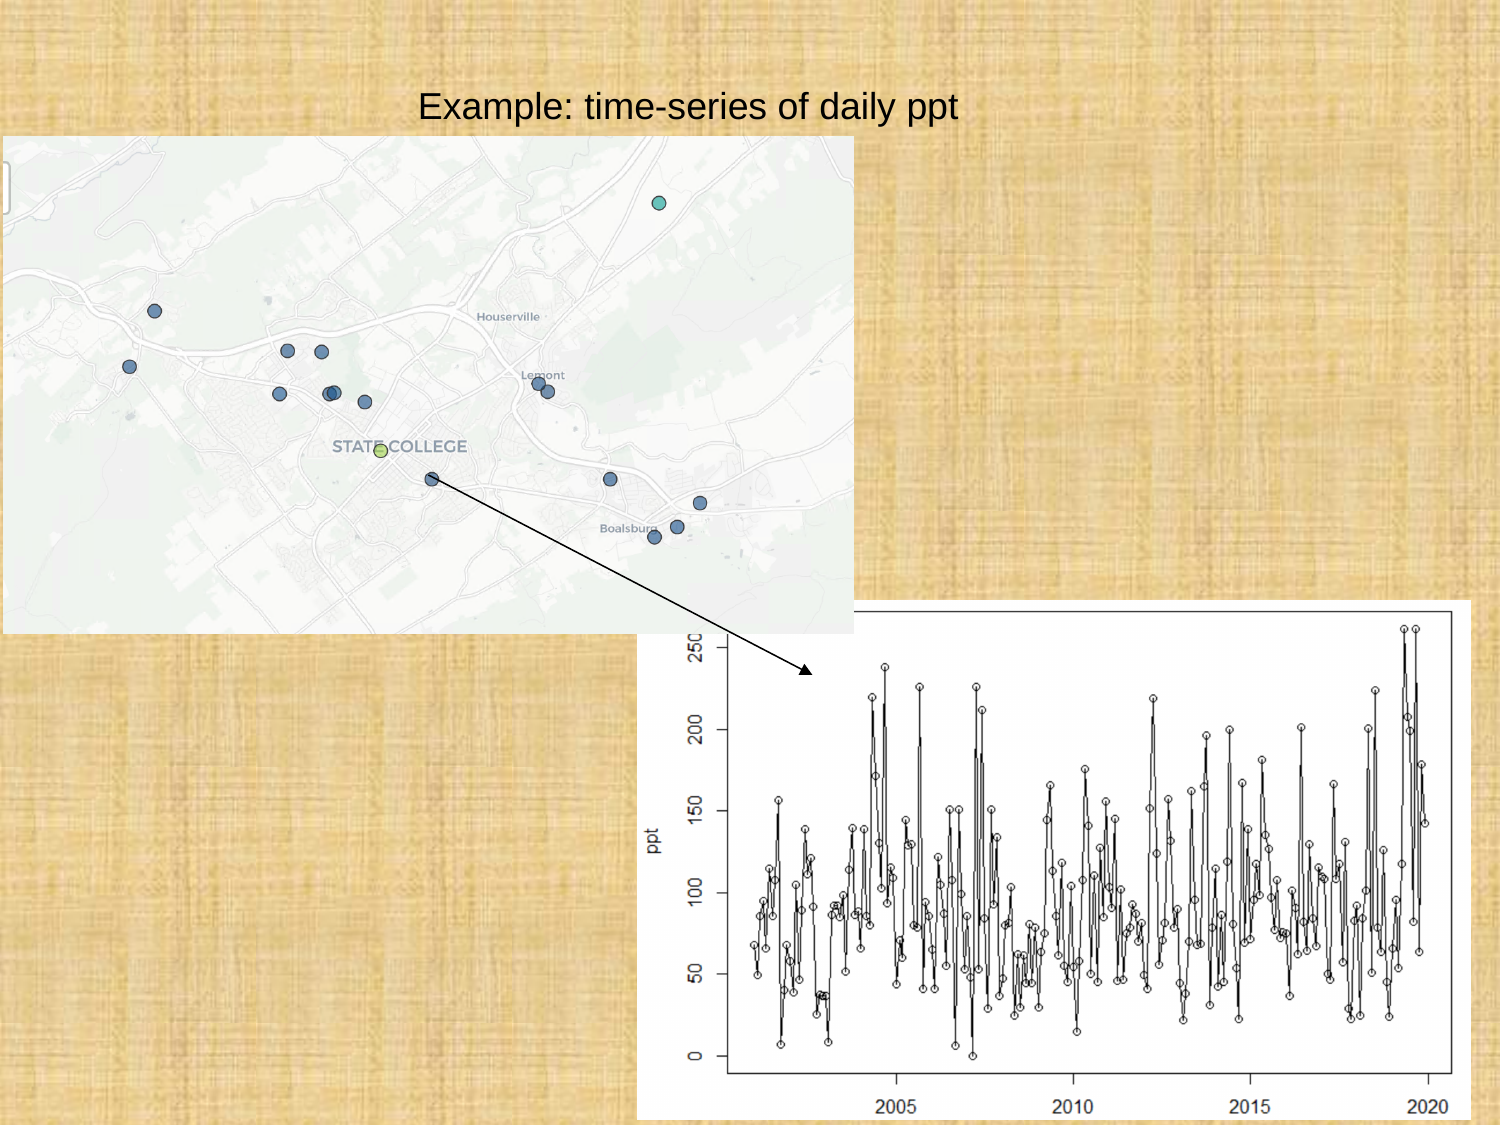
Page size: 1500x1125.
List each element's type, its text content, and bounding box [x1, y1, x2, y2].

text_box Example: time-series of daily ppt [403, 74, 974, 135]
picture [0, 0, 1500, 1125]
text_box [428, 474, 813, 676]
